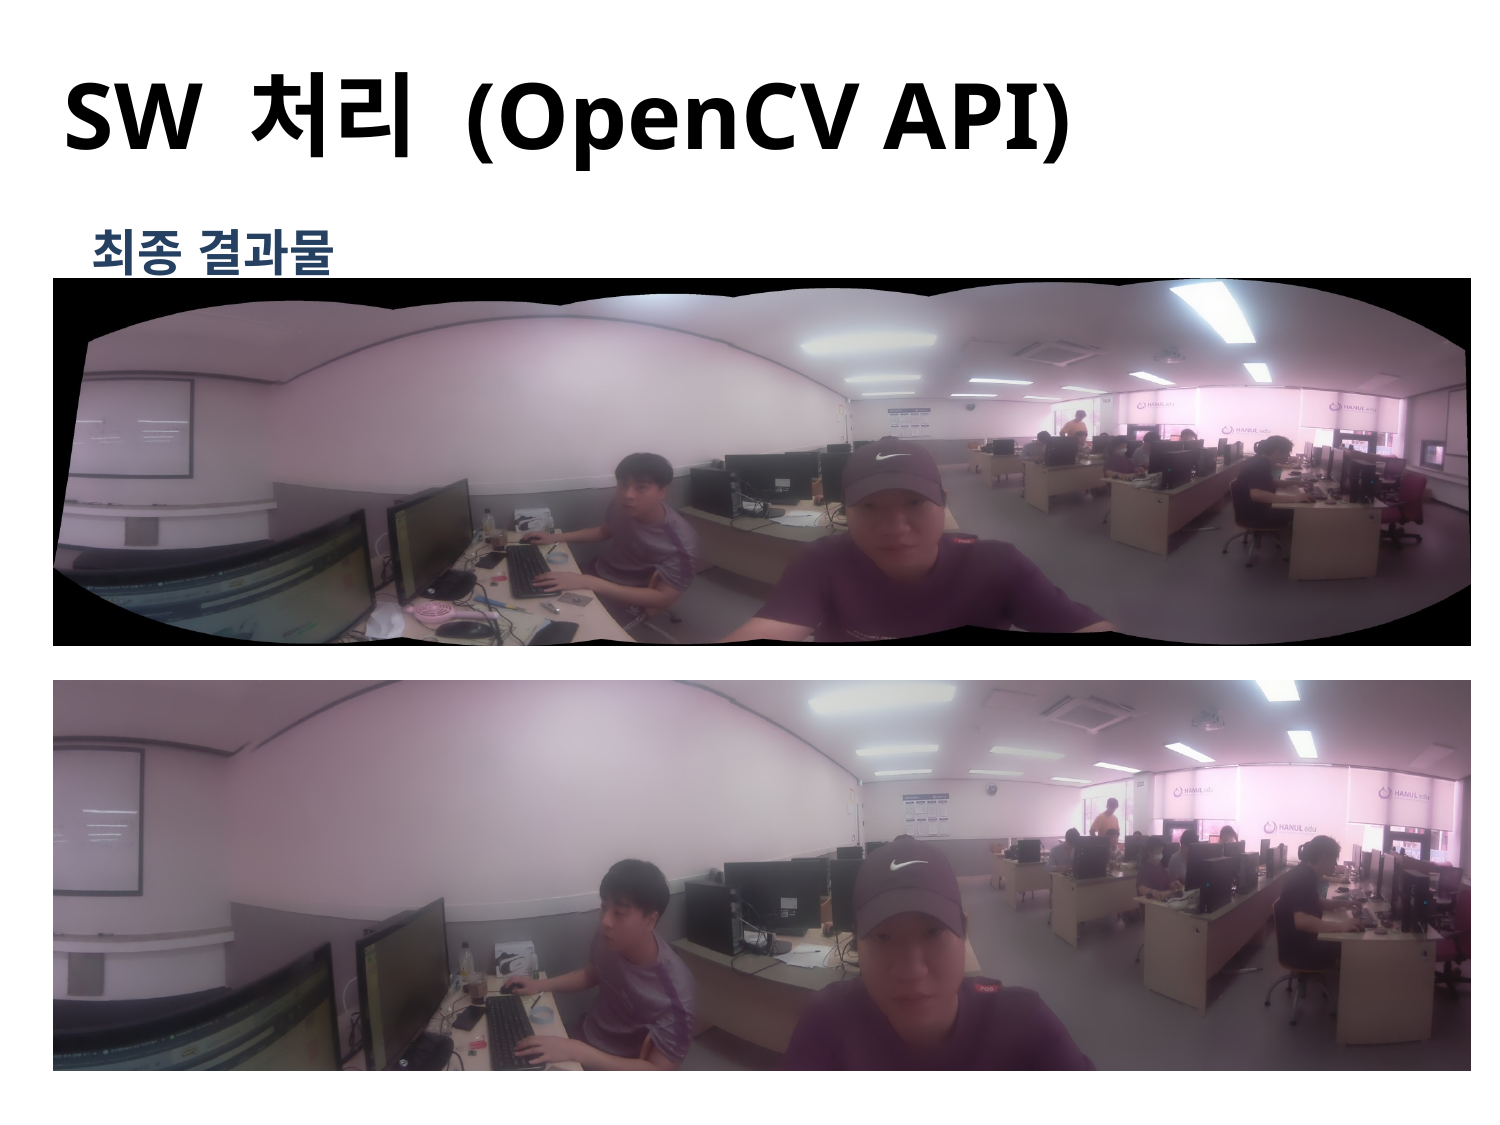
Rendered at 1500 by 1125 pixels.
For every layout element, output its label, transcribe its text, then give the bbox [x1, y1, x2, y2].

title SW 처리 (OpenCV API) [48, 19, 1399, 207]
text_box 최종 결과물 [76, 184, 351, 277]
picture [53, 680, 1471, 1071]
picture [53, 278, 1471, 646]
